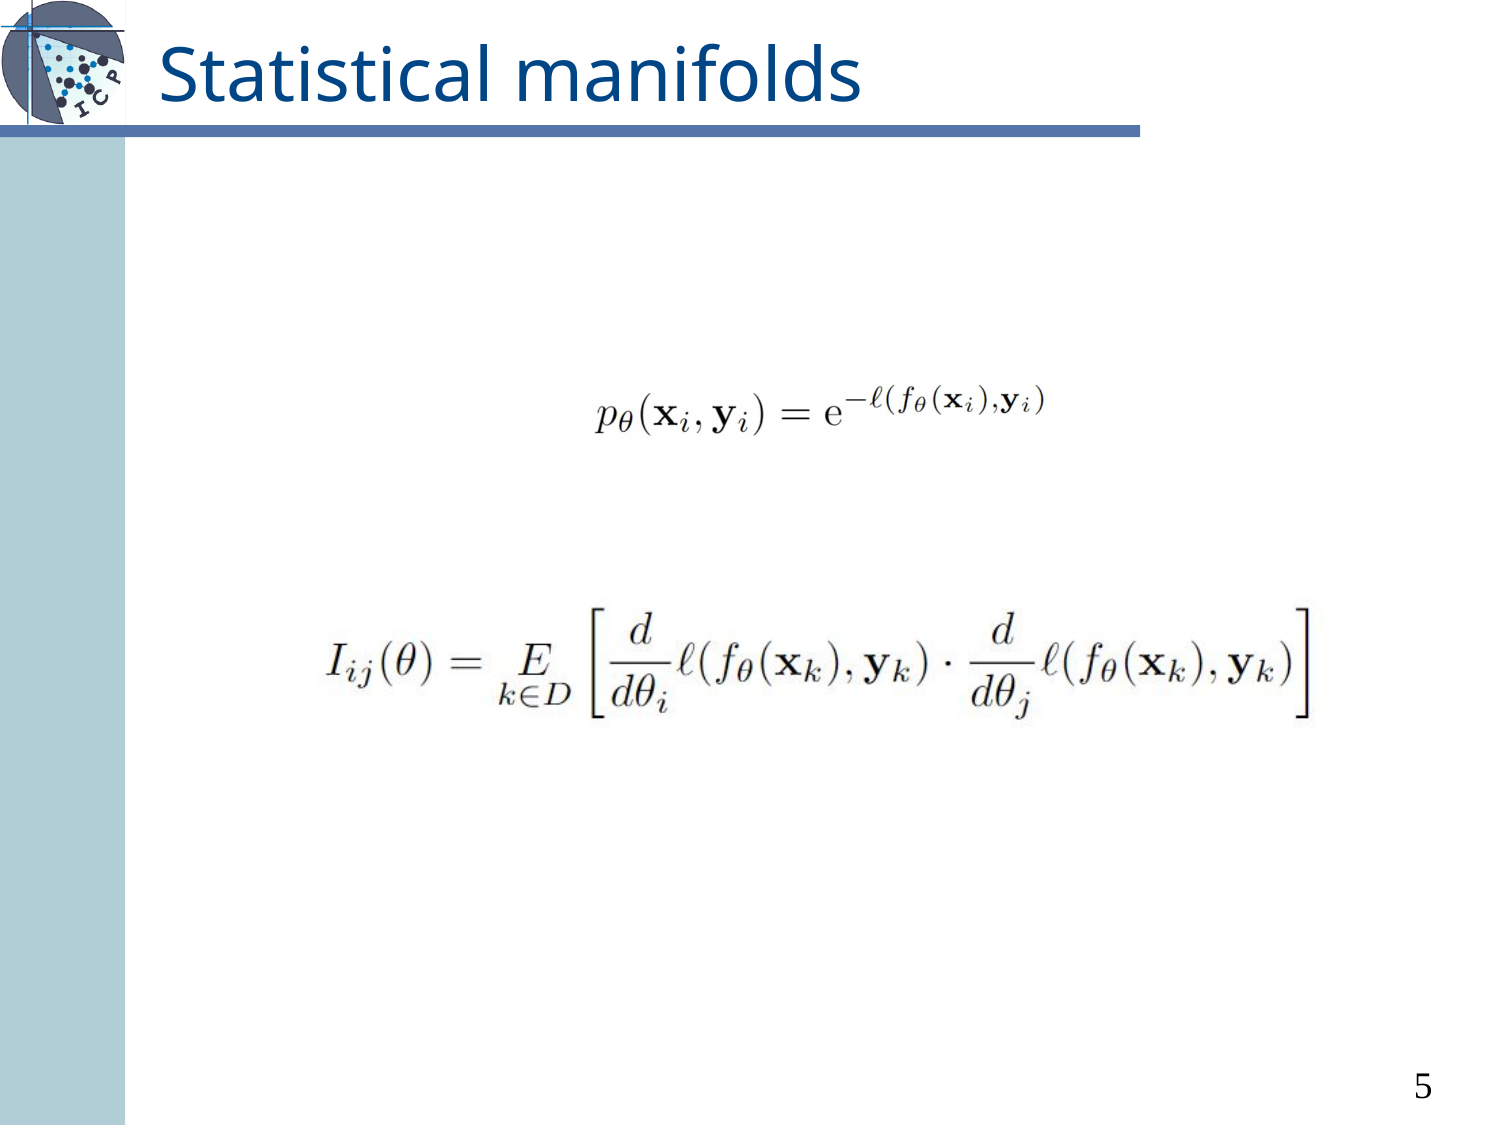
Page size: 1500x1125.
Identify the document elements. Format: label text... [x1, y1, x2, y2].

picture [307, 587, 1330, 736]
title Statistical manifolds [150, 0, 1487, 125]
text_box 5 [1351, 1053, 1448, 1114]
picture [0, 0, 125, 125]
picture [585, 376, 1052, 444]
